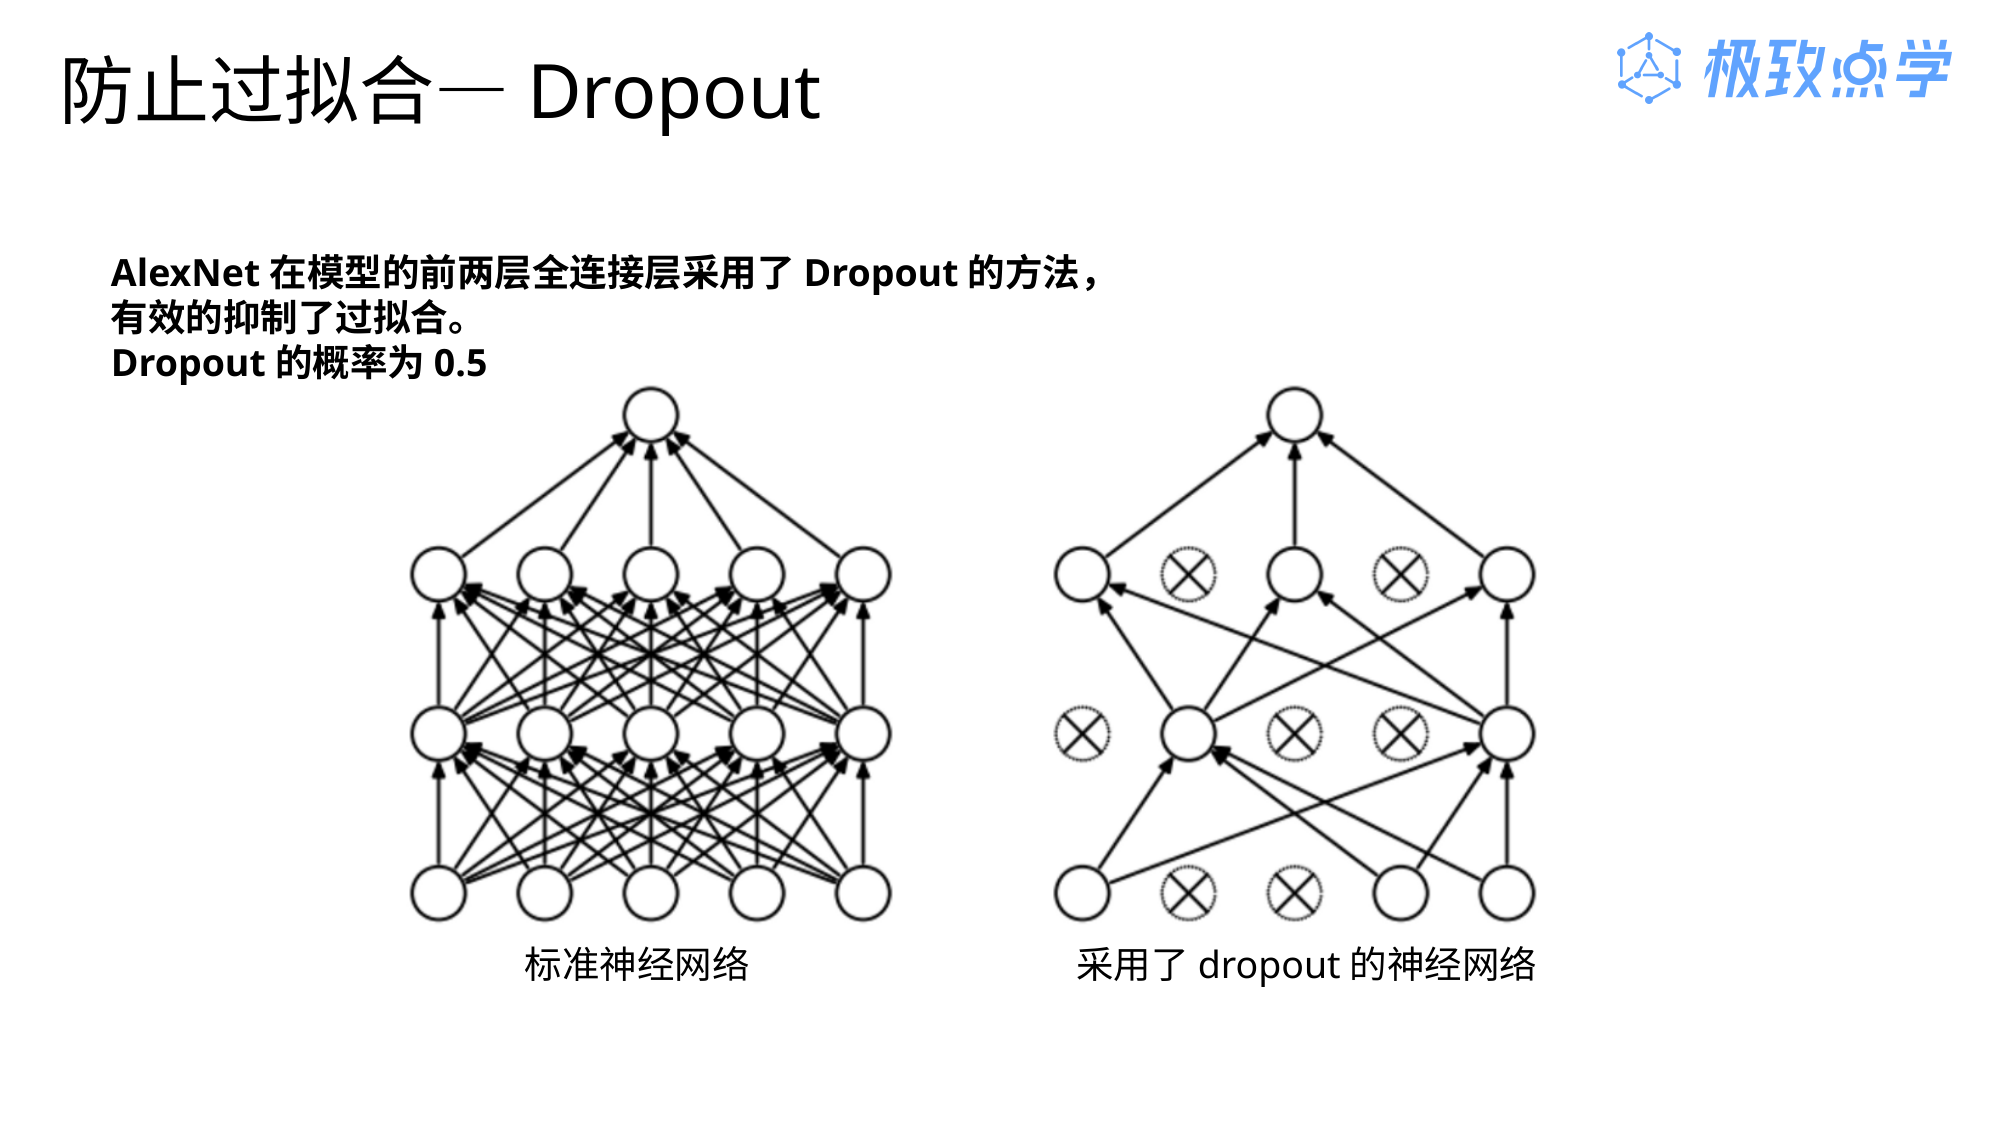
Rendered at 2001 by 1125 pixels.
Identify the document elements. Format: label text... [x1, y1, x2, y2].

picture [1617, 32, 1952, 104]
text_box 标准神经网络 [510, 934, 765, 994]
text_box 防止过拟合—Dropout [44, 36, 867, 142]
text_box AlexNet在模型的前两层全连接层采用了Dropout的方法，有效的抑制了过拟合。 Dropout的概率为0.5 [96, 241, 1152, 392]
picture [340, 383, 1555, 934]
text_box 采用了dropout的神经网络 [1061, 934, 1553, 994]
